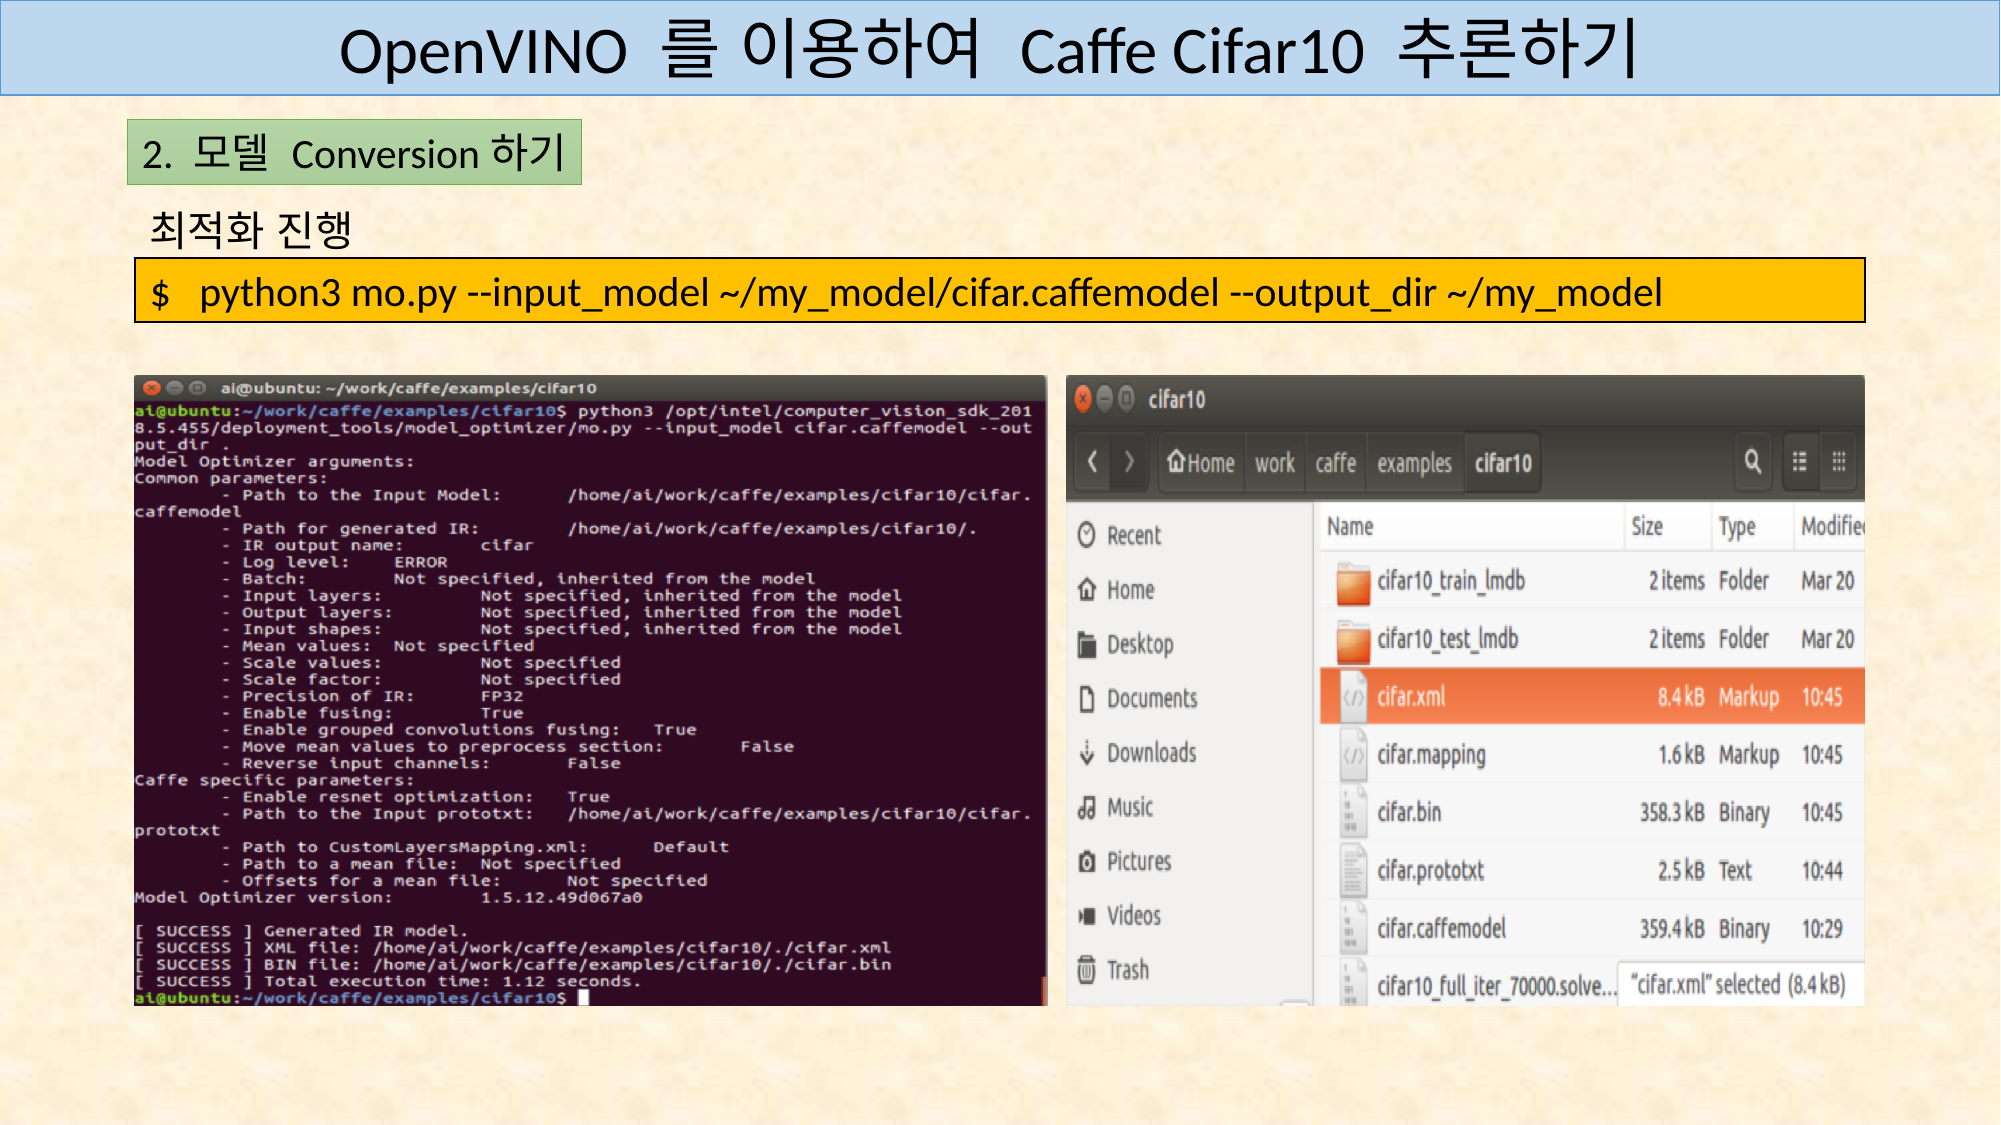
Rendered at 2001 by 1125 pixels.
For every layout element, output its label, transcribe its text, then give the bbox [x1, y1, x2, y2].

text_box 2. 모델 Conversion하기 [127, 119, 582, 185]
picture [0, 0, 2001, 1125]
text_box 최적화 진행 [134, 197, 1934, 262]
text_box OpenVINO 를 이용하여 Caffe Cifar10 추론하기 [0, 0, 2000, 96]
text_box $ python3 mo.py --input_model ~/my_model/cifar.caffemodel --output_dir ~/my_model [134, 257, 1866, 323]
